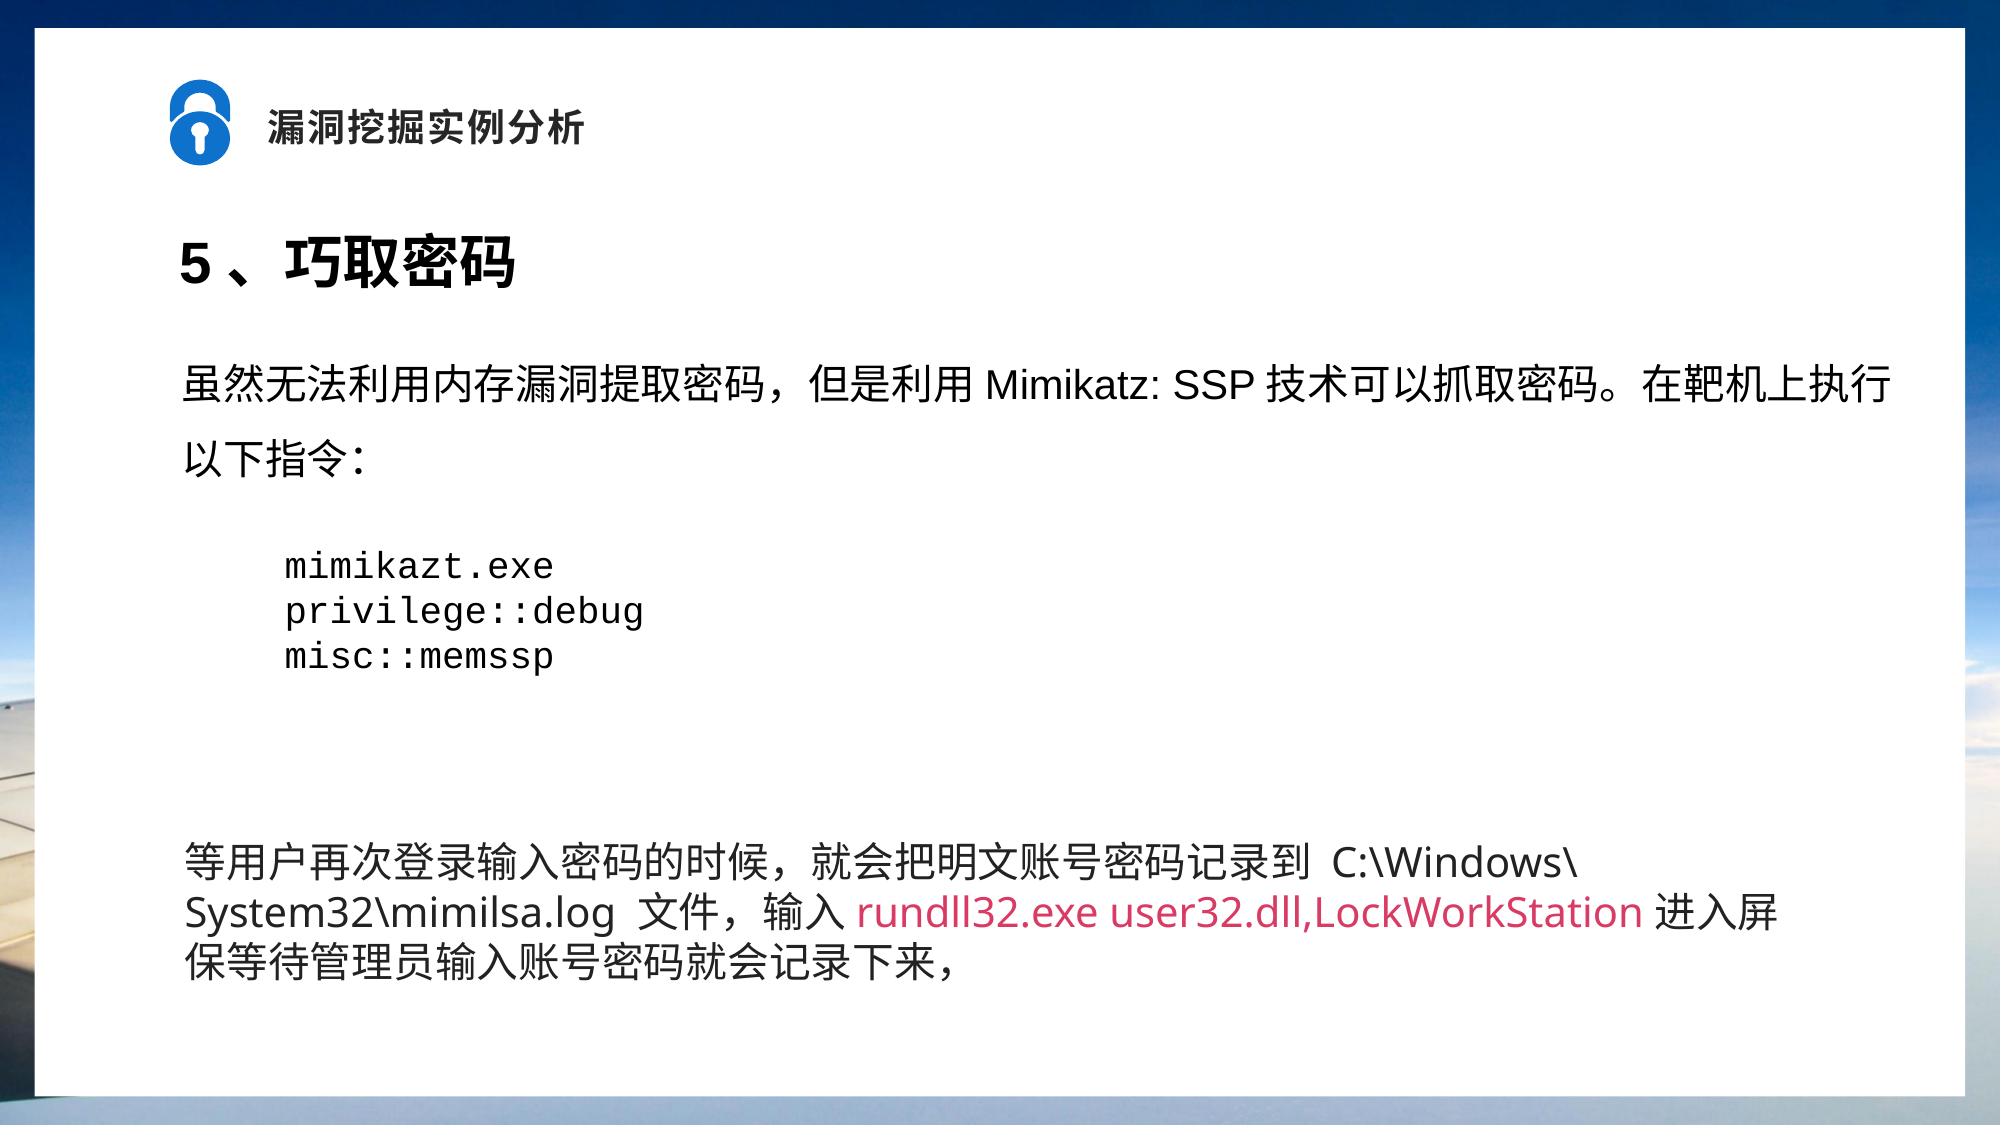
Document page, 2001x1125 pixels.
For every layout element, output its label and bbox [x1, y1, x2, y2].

text_box [169, 79, 231, 166]
picture [0, 0, 2000, 1125]
